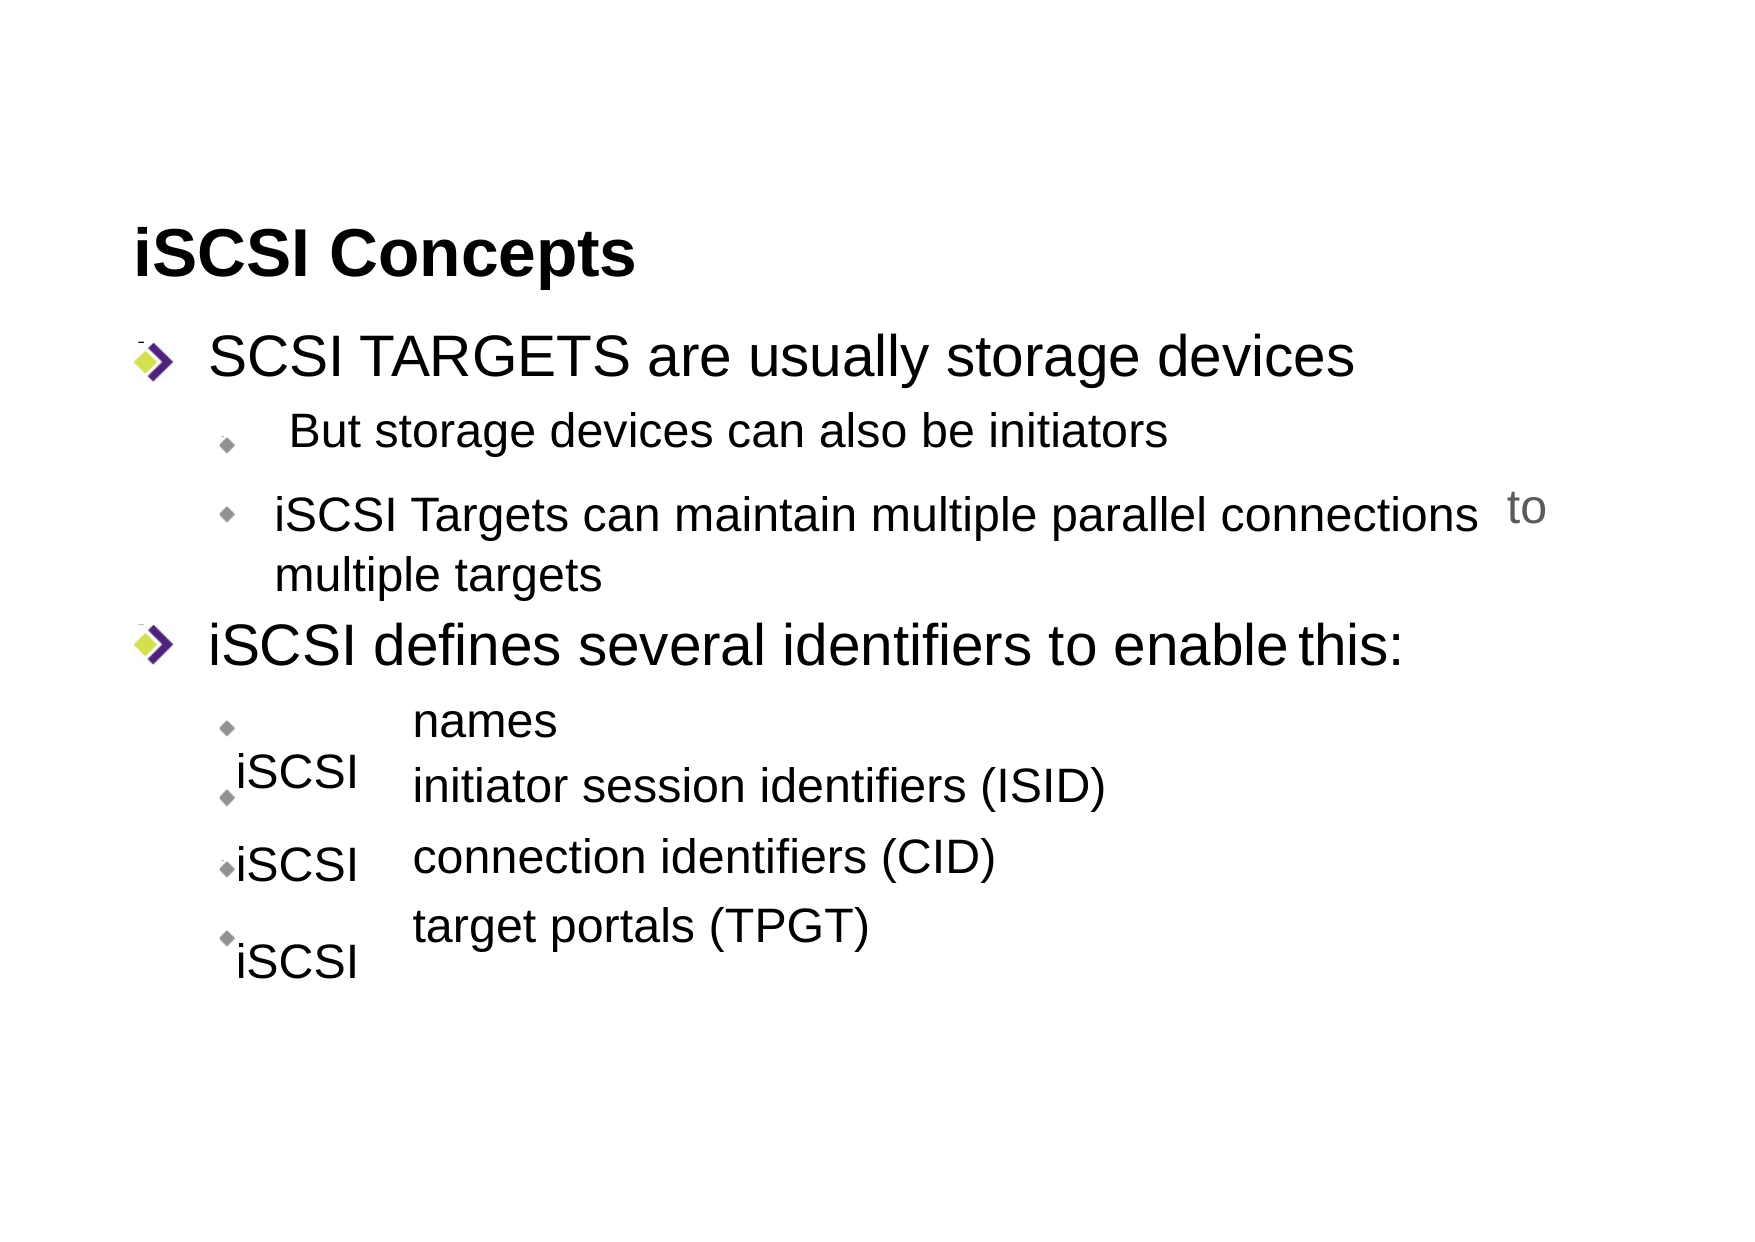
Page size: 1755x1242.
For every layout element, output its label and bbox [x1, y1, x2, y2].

text_box [1296, 615, 1416, 678]
text_box [131, 218, 1502, 594]
text_box [410, 695, 1122, 958]
text_box [1505, 481, 1557, 535]
text_box [133, 615, 1293, 680]
text_box [219, 695, 409, 958]
